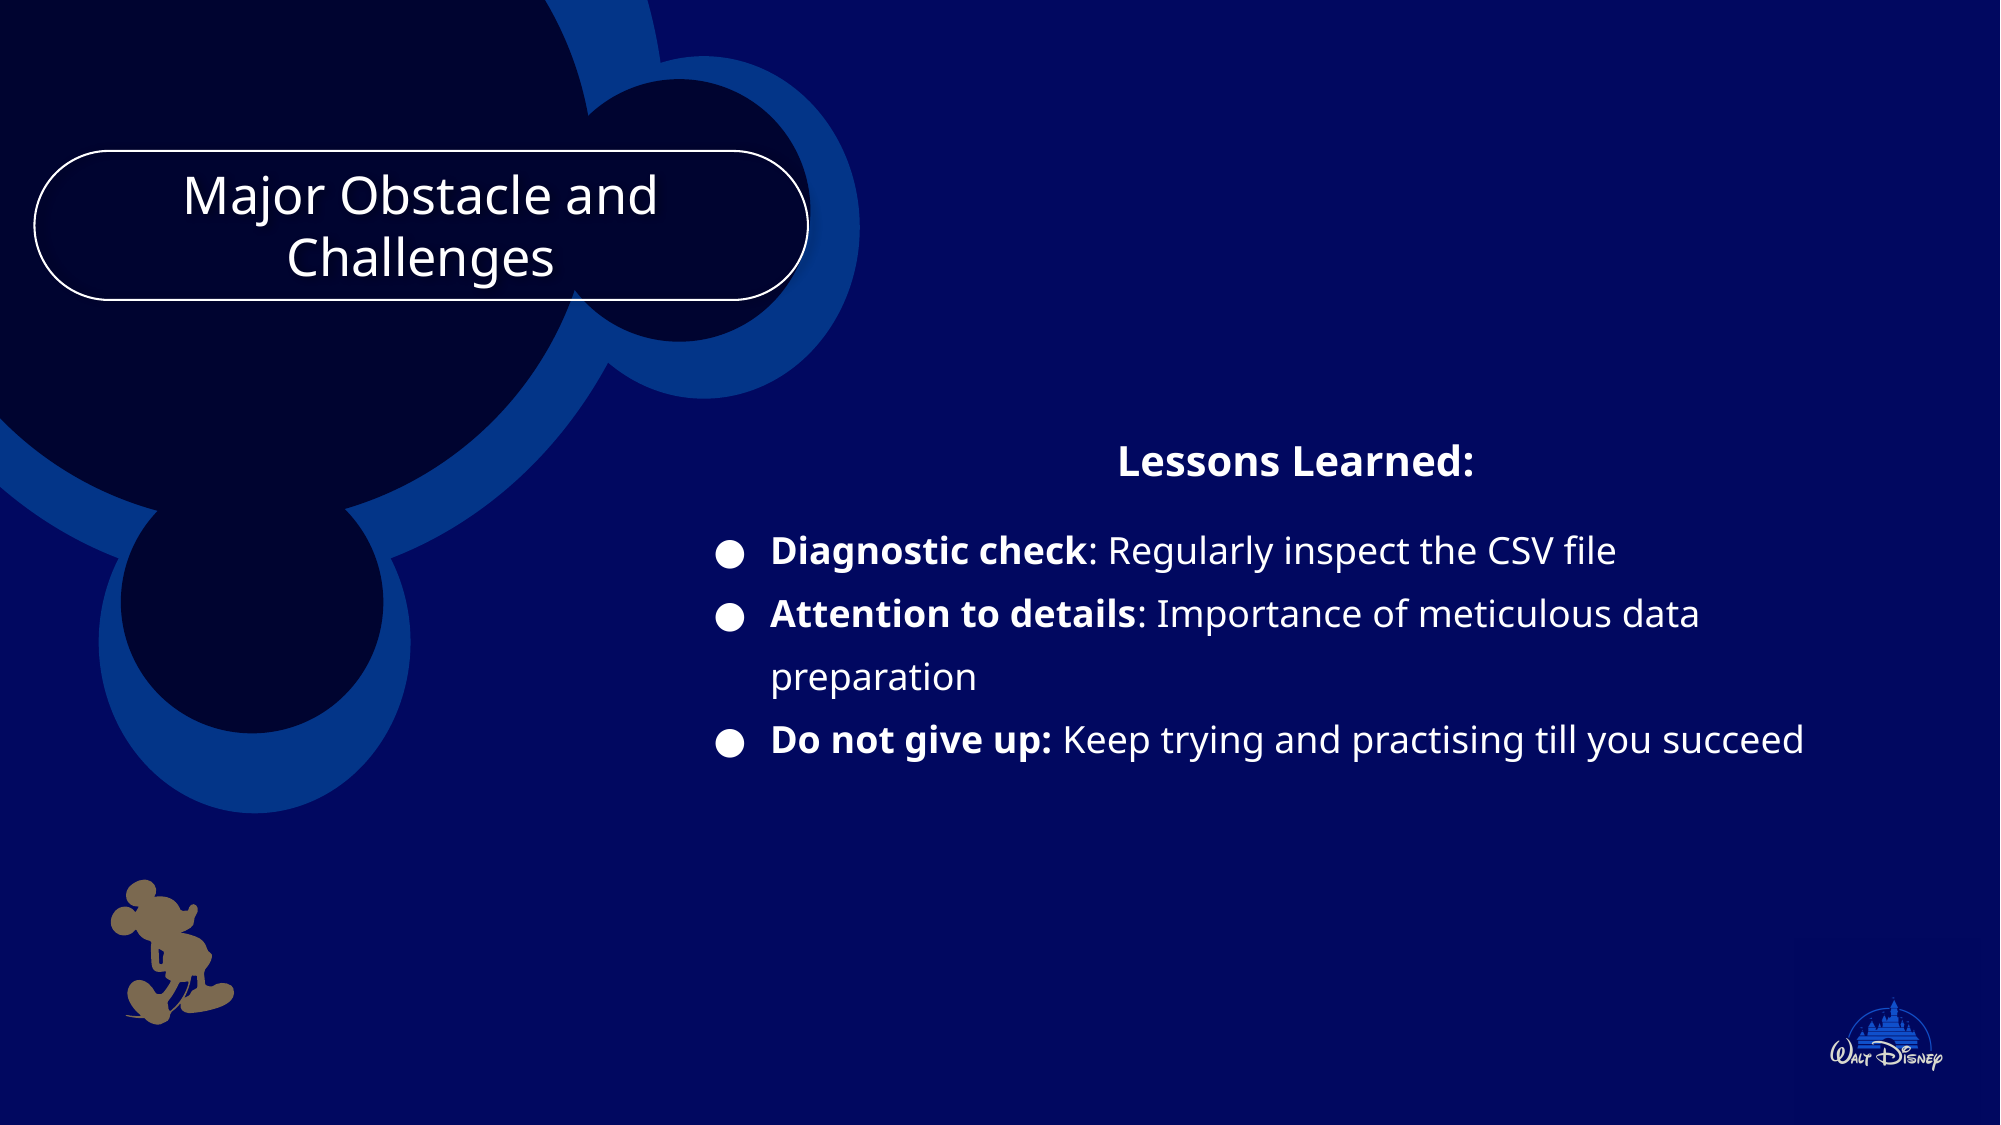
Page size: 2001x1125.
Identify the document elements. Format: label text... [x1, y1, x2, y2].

text_box Lessons Learned: Diagnostic check: Regularly inspect the CSV file Attention to details: Importance of meticulous data preparation Do not give up: Keep trying and practising till you succeed [680, 407, 1912, 769]
picture [1794, 938, 1981, 1125]
text_box [34, 150, 808, 300]
text_box [110, 879, 235, 1025]
text_box Major Obstacle and Challenges [100, 154, 742, 295]
